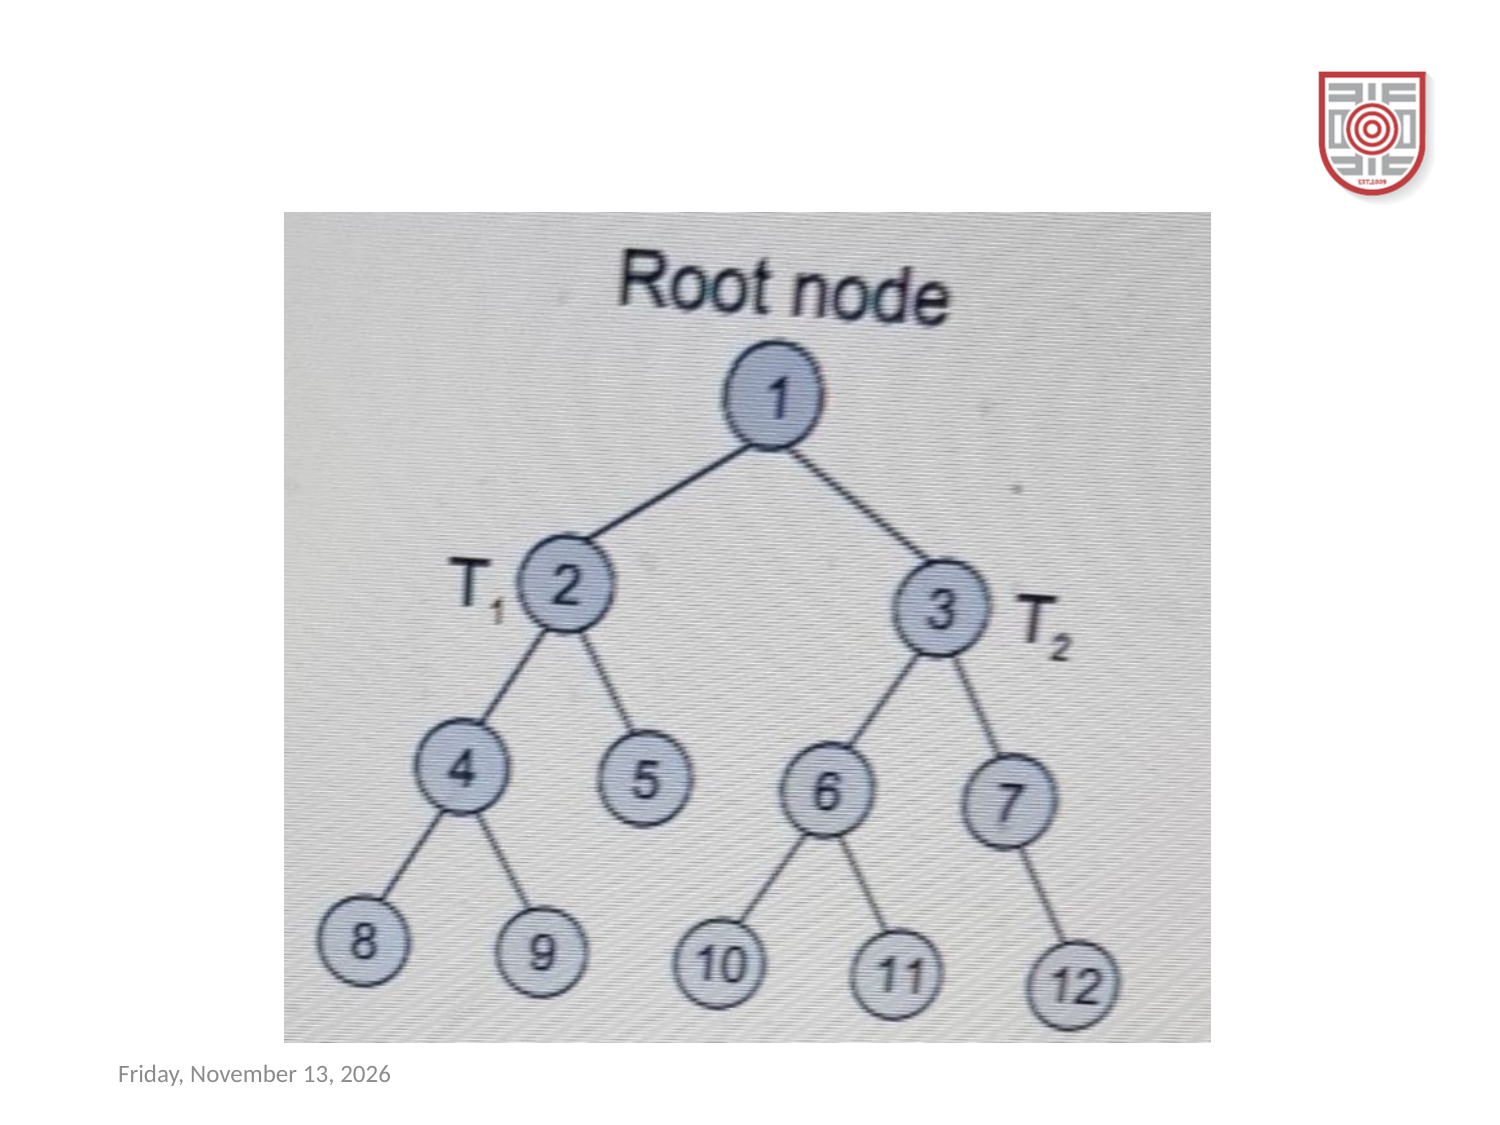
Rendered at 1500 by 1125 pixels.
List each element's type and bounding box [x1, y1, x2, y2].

slide_number [103, 1042, 441, 1103]
picture [1305, 59, 1451, 218]
list [284, 212, 1211, 1043]
